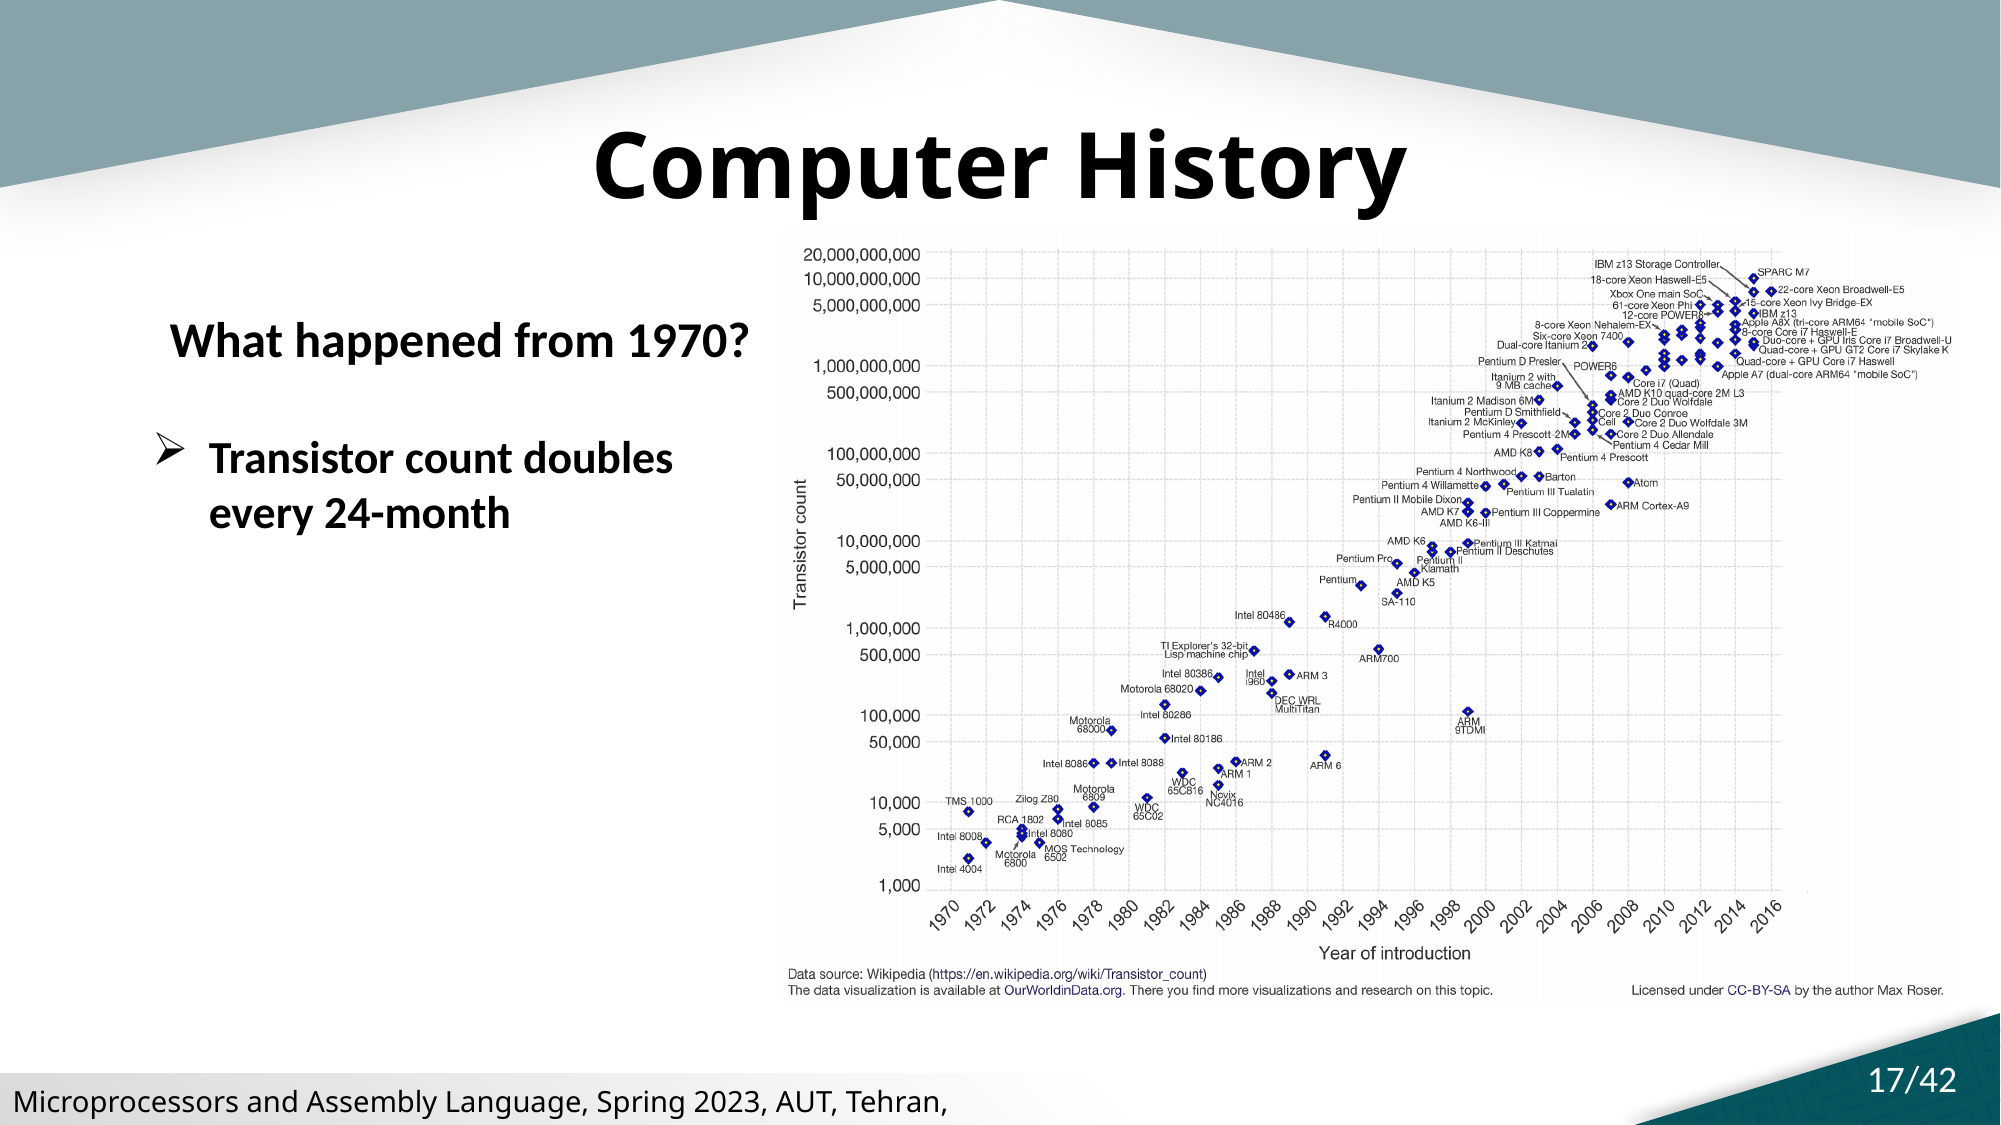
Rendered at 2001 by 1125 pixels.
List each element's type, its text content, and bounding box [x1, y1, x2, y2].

title Computer History [137, 59, 1863, 278]
picture [782, 229, 1955, 1003]
slide_number 17/42 [1522, 1047, 1973, 1108]
list What happened from 1970? Transistor count doubles every 24-month [137, 299, 782, 895]
